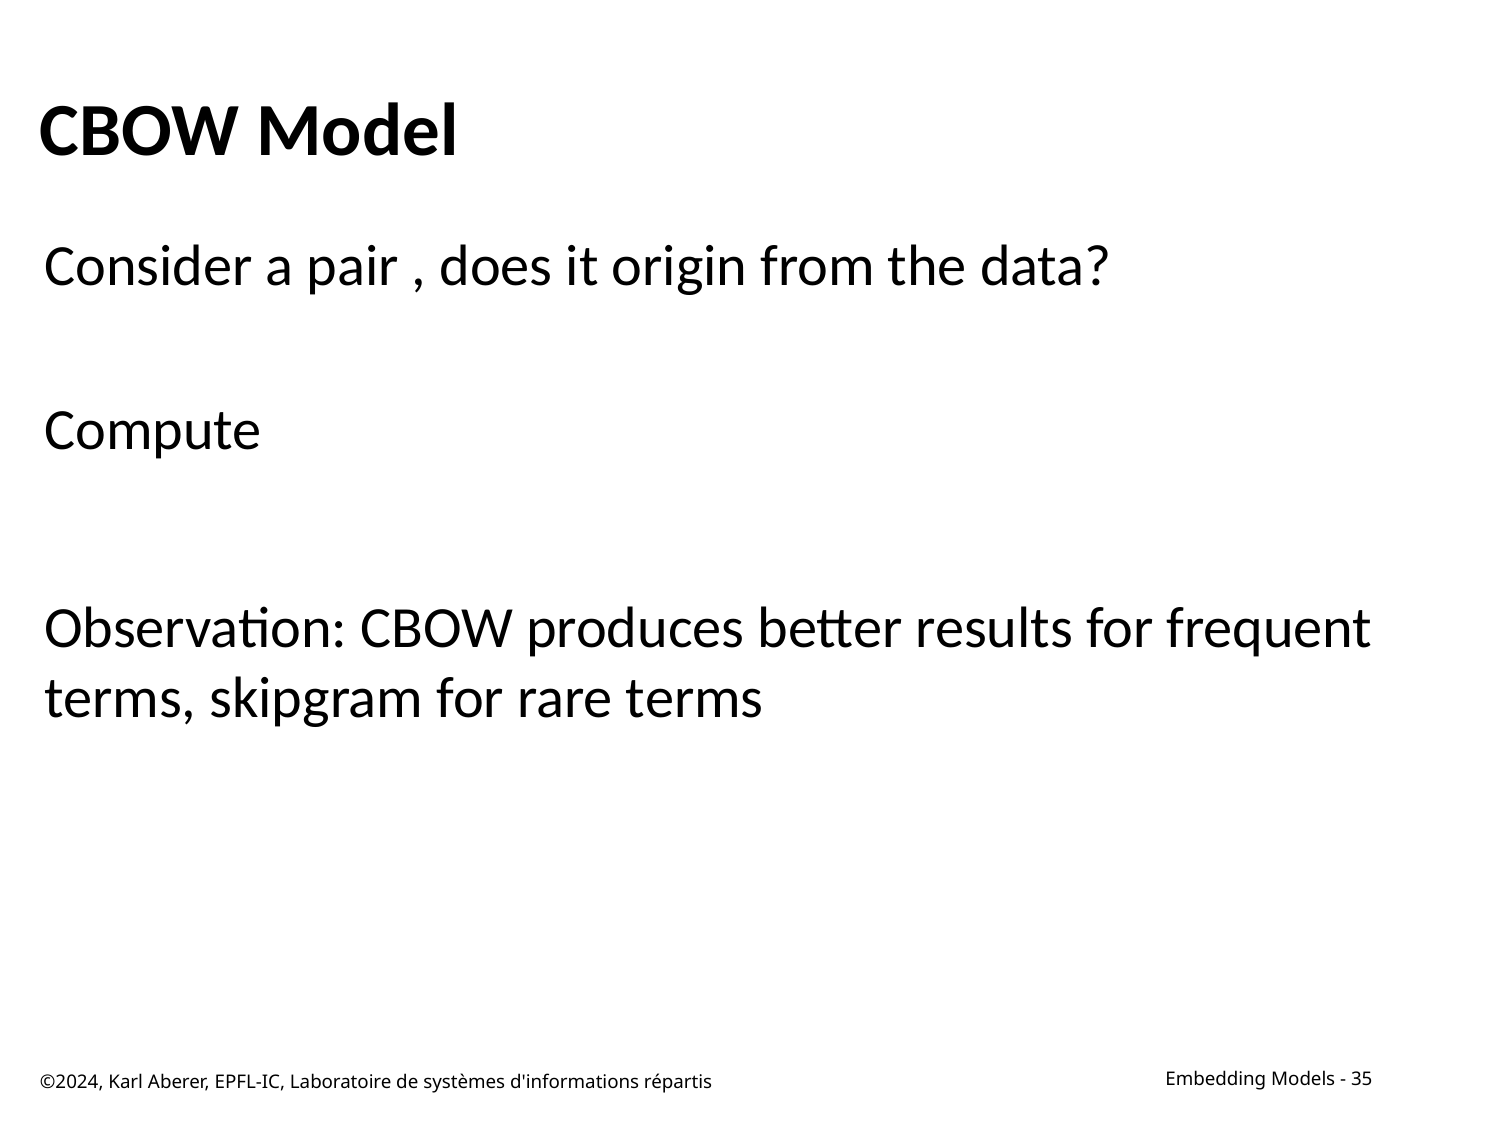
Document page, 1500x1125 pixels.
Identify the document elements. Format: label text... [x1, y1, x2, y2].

footer ©2024, Karl Aberer, EPFL-IC, Laboratoire de systèmes d'informations répartis [24, 1062, 988, 1101]
title CBOW Model [24, 49, 1388, 201]
